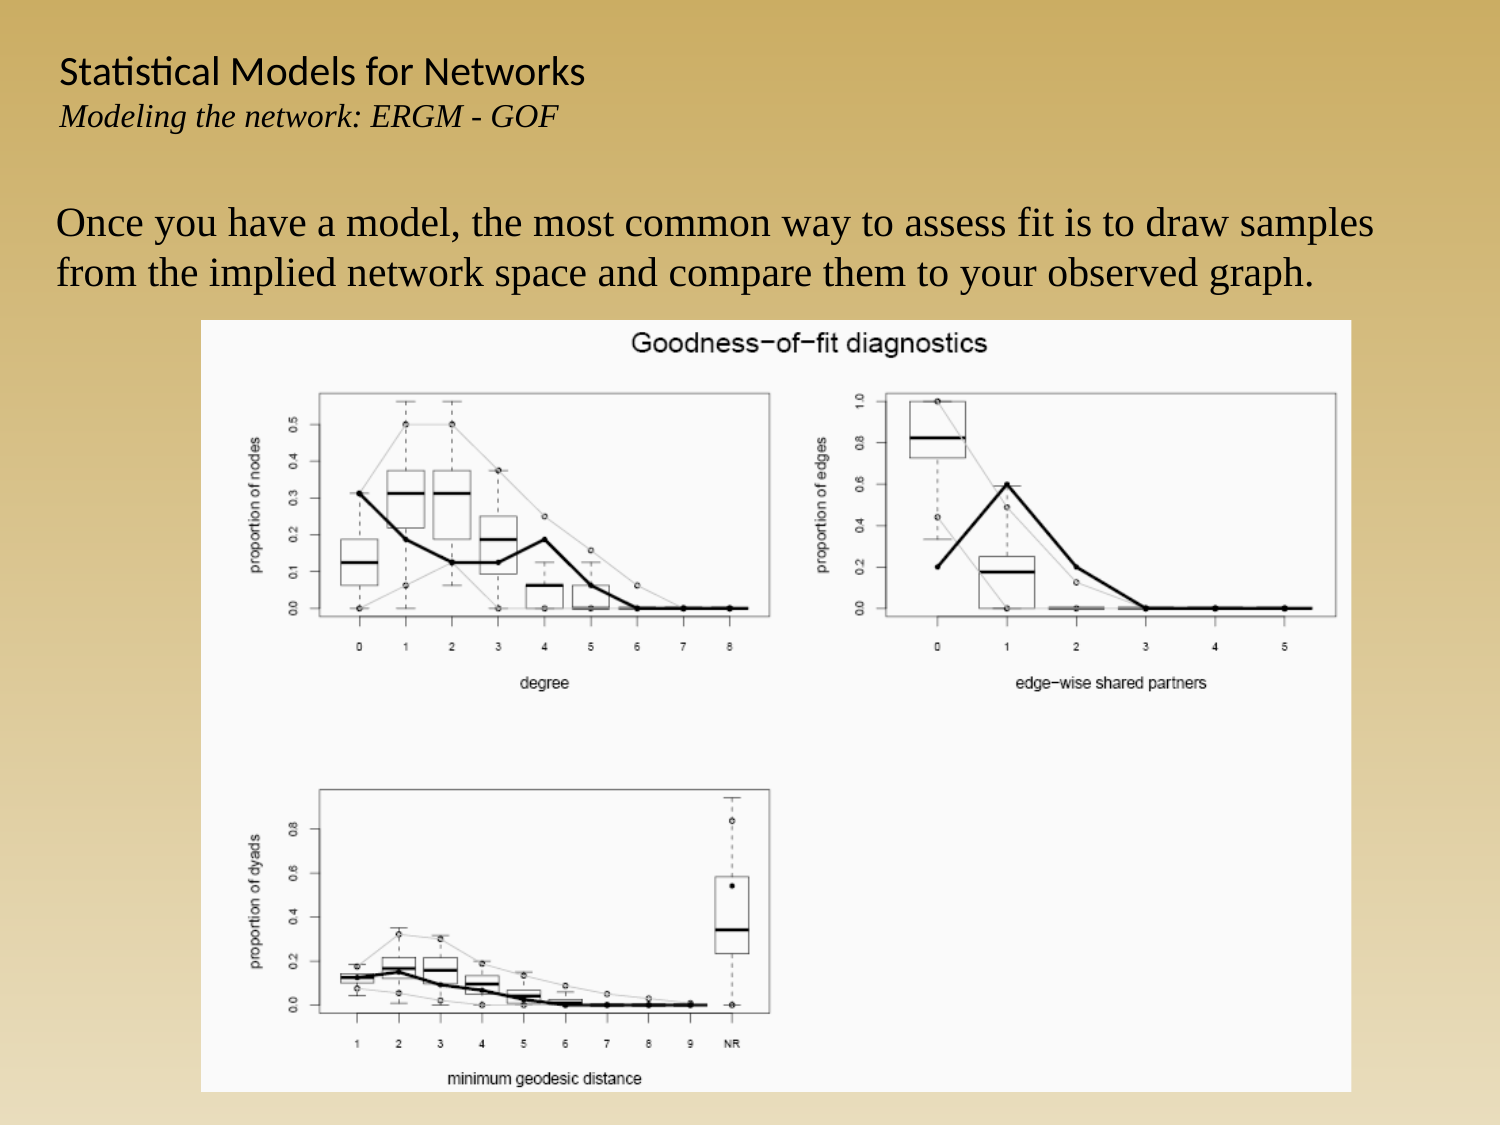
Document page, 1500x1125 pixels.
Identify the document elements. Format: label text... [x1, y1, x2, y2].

picture [200, 320, 1352, 1093]
text_box Statistical Models for Networks Modeling the network: ERGM - GOF [44, 36, 601, 142]
text_box Once you have a model, the most common way to assess fit is to draw samples from the implied network space and compare them to your observed graph. [41, 187, 1415, 302]
